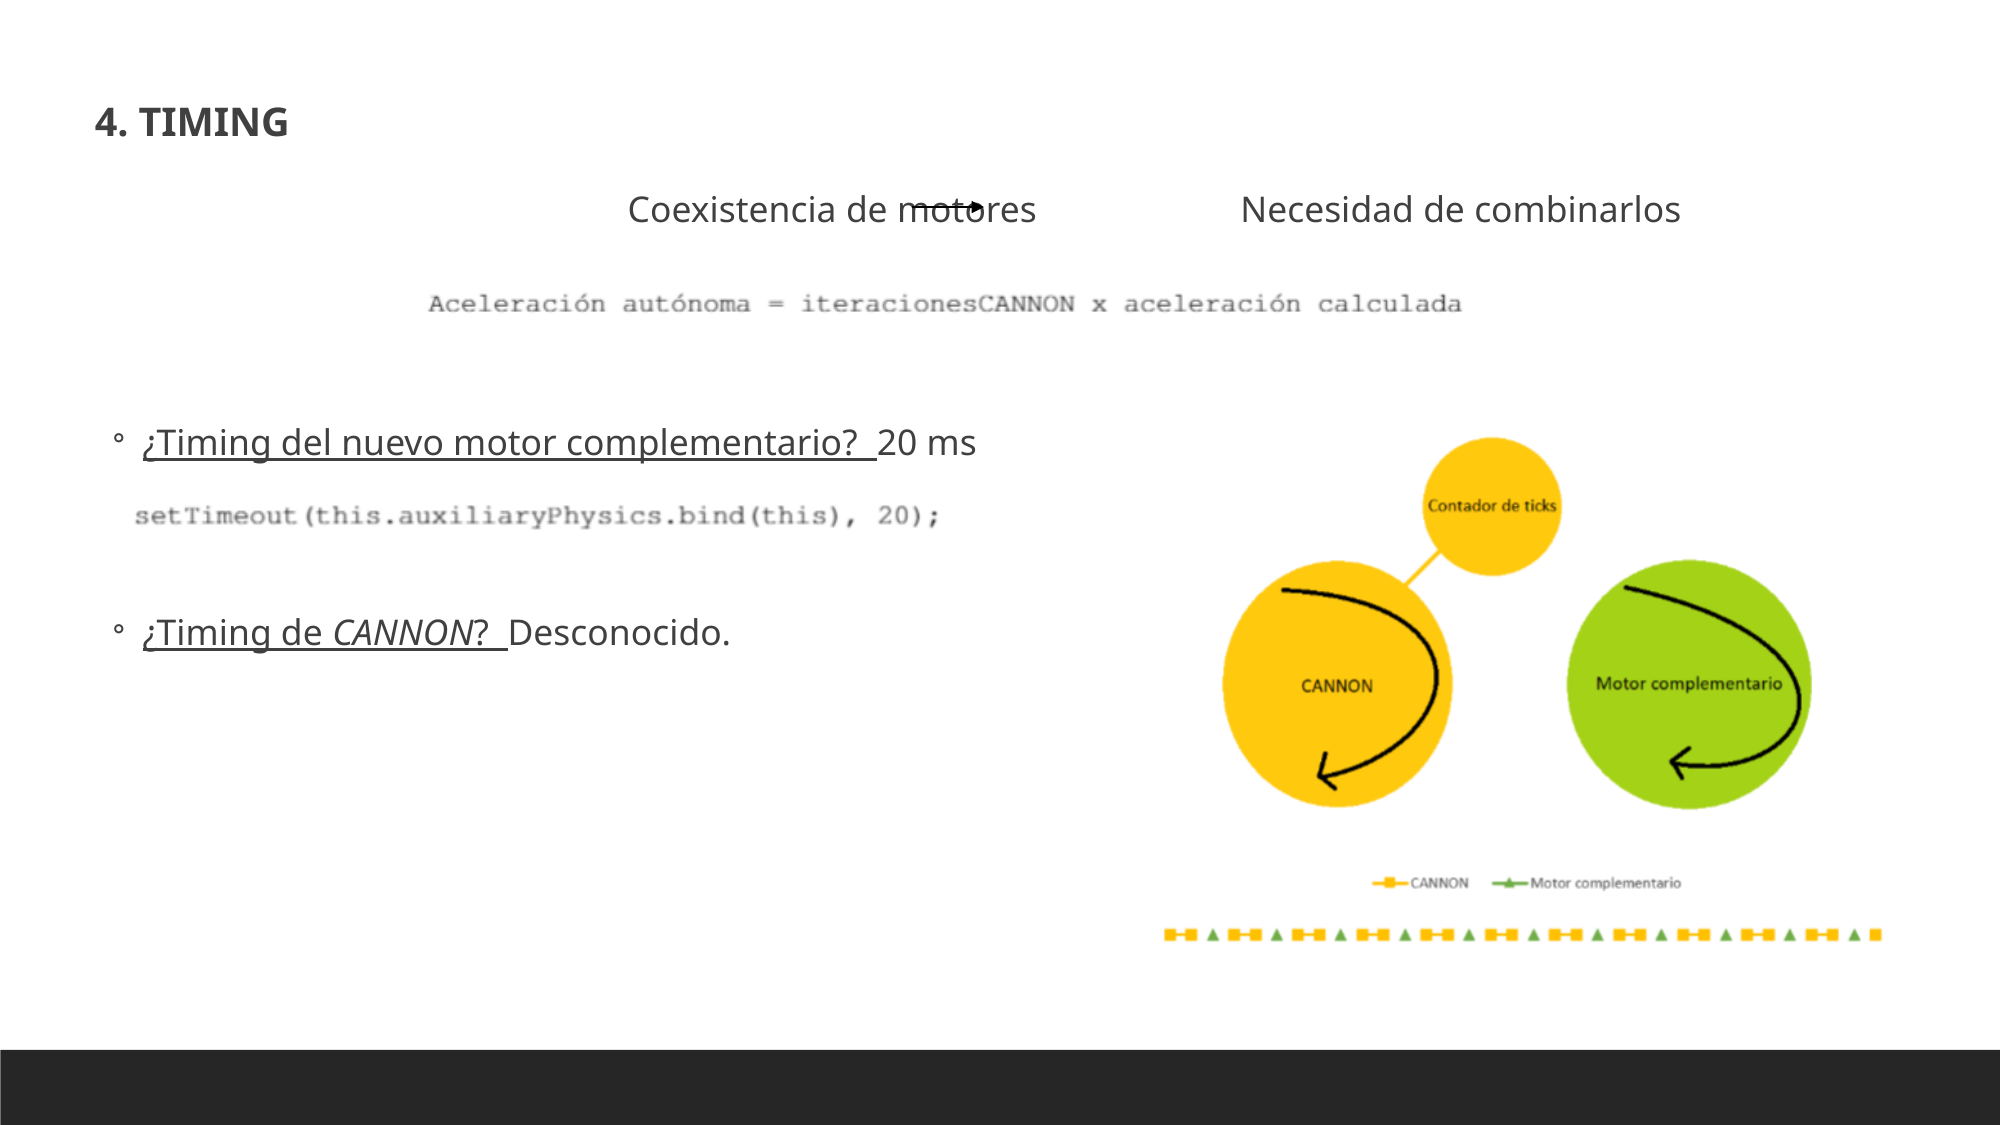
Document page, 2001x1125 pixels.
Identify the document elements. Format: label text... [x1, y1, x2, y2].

picture [89, 472, 976, 563]
picture [399, 254, 1495, 356]
picture [1029, 384, 2000, 980]
text_box 4. TIMING Coexistencia de motores Necesidad de combinarlos ¿Timing del nuevo motor complementario? 20 ms ¿Timing de CANNON? Desconocido. [65, 79, 1830, 963]
